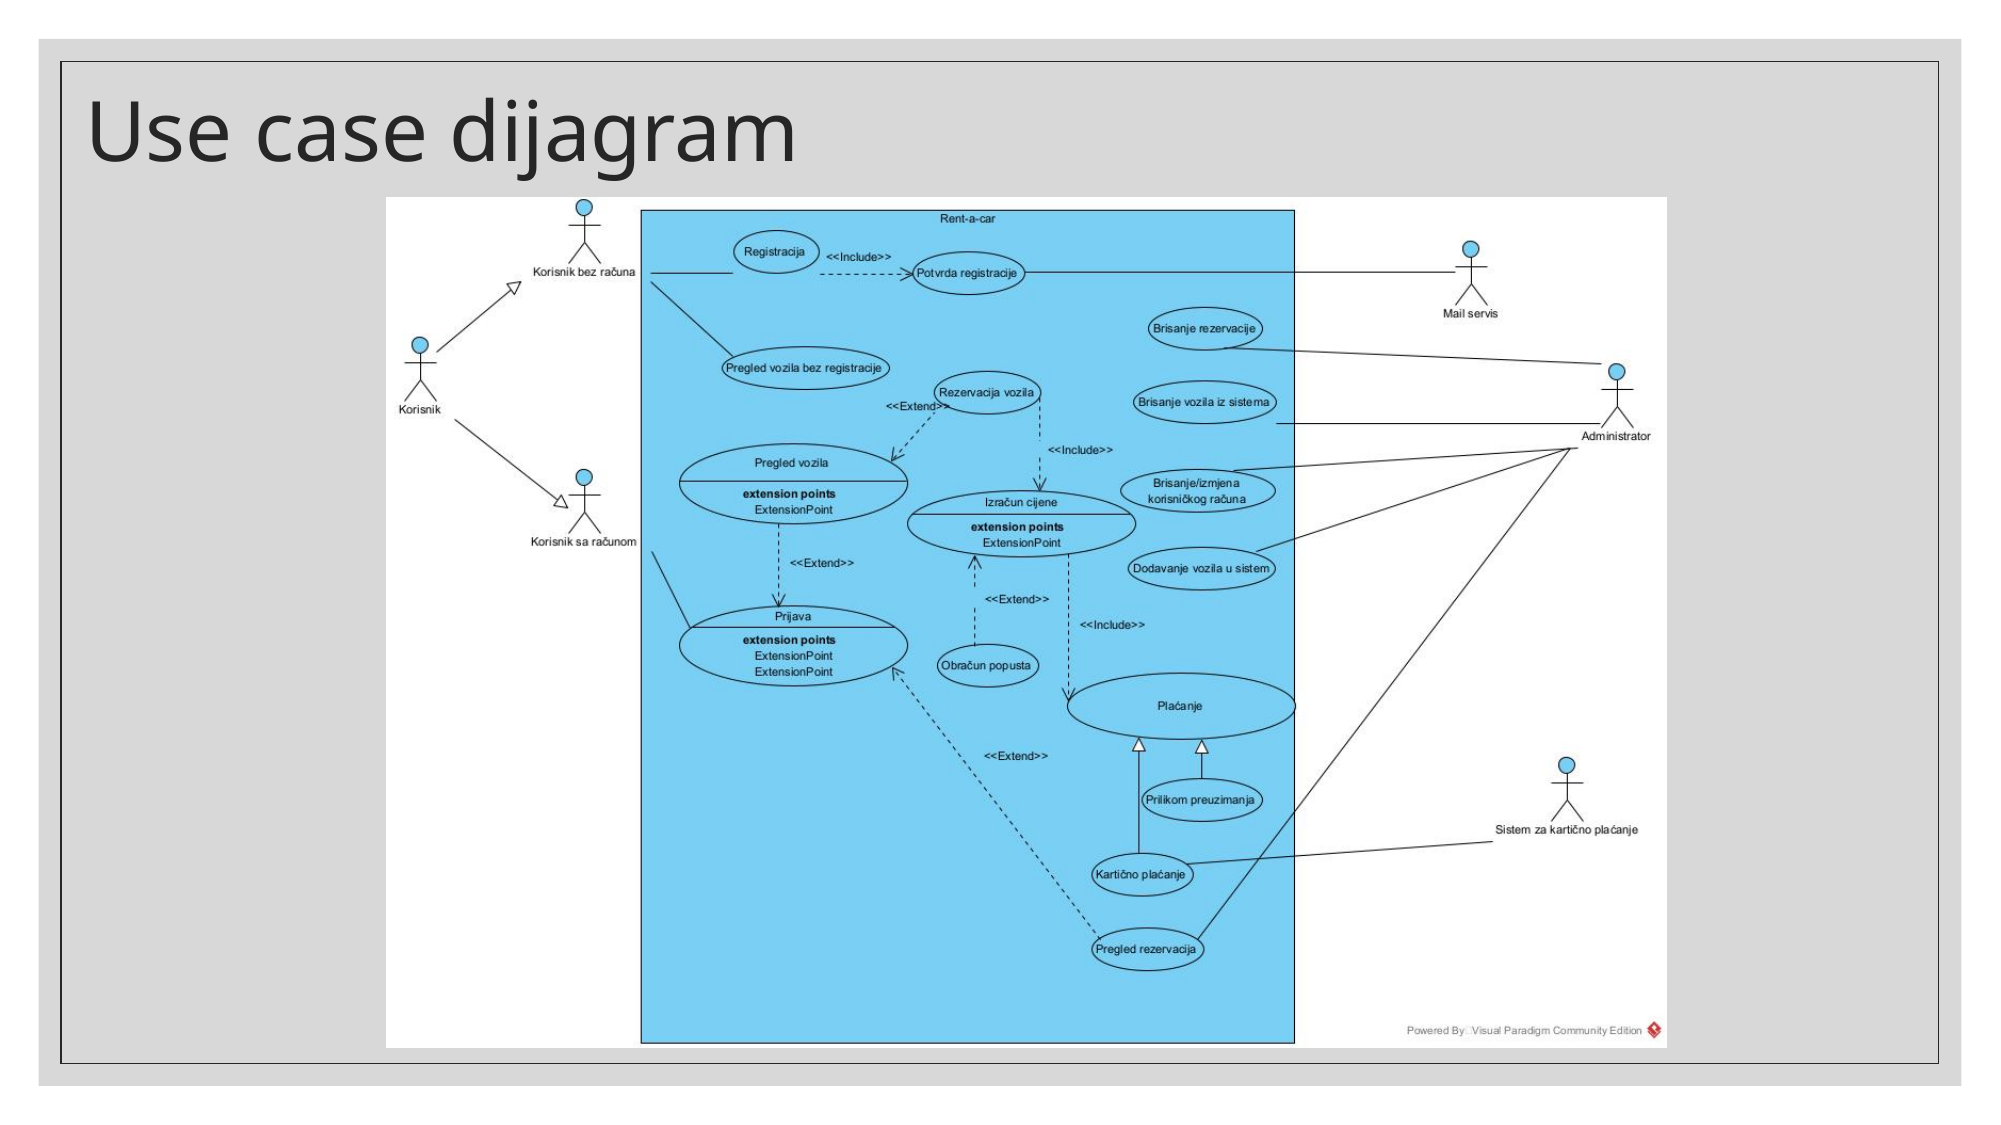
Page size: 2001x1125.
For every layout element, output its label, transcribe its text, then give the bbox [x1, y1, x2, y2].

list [386, 197, 1667, 1048]
title Use case dijagram [70, 22, 1721, 248]
